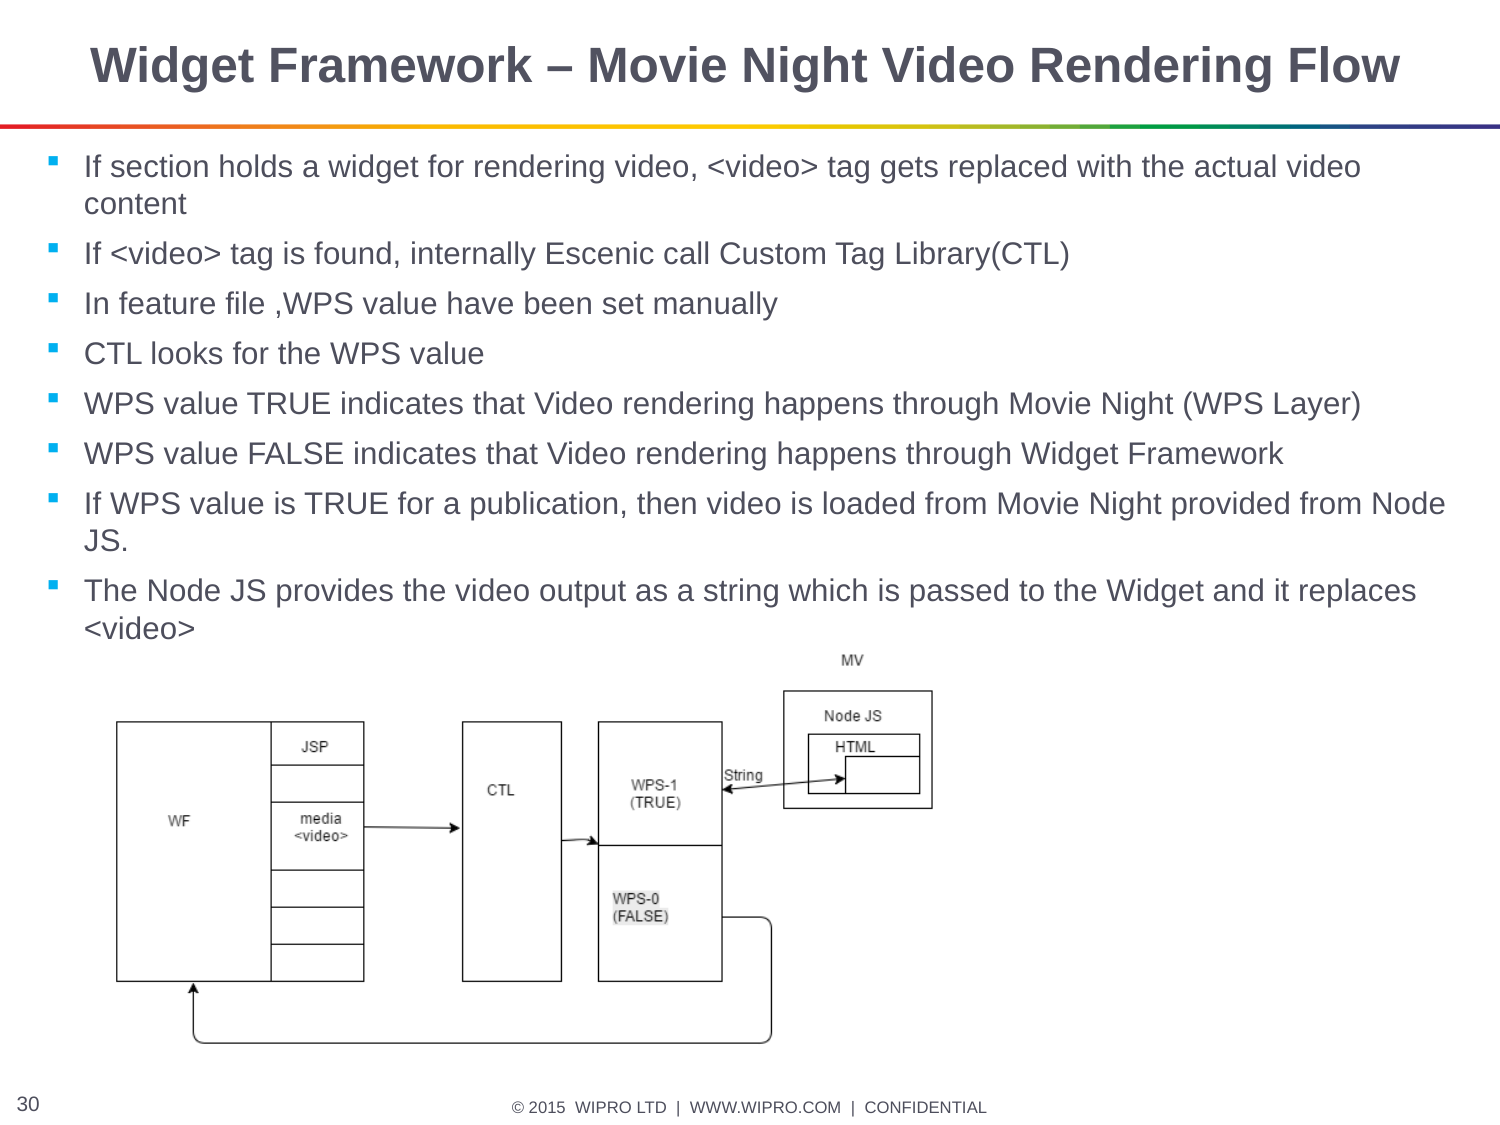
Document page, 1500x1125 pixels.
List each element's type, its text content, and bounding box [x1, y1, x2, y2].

list If section holds a widget for rendering video, <video> tag gets replaced with the actual video content If <video> tag is found, internally Escenic call Custom Tag Library(CTL) In feature file ,WPS value have been set manually CTL looks for the WPS value WPS value TRUE indicates that Video rendering happens through Movie Night (WPS Layer) WPS value FALSE indicates that Video rendering happens through Widget Framework If WPS value is TRUE for a publication, then video is loaded from Movie Night provided from Node JS. The Node JS provides the video output as a string which is passed to the Widget and it replaces <video> [38, 138, 1462, 664]
title Widget Framework – Movie Night Video Rendering Flow [74, 17, 1426, 109]
picture [115, 646, 934, 1055]
